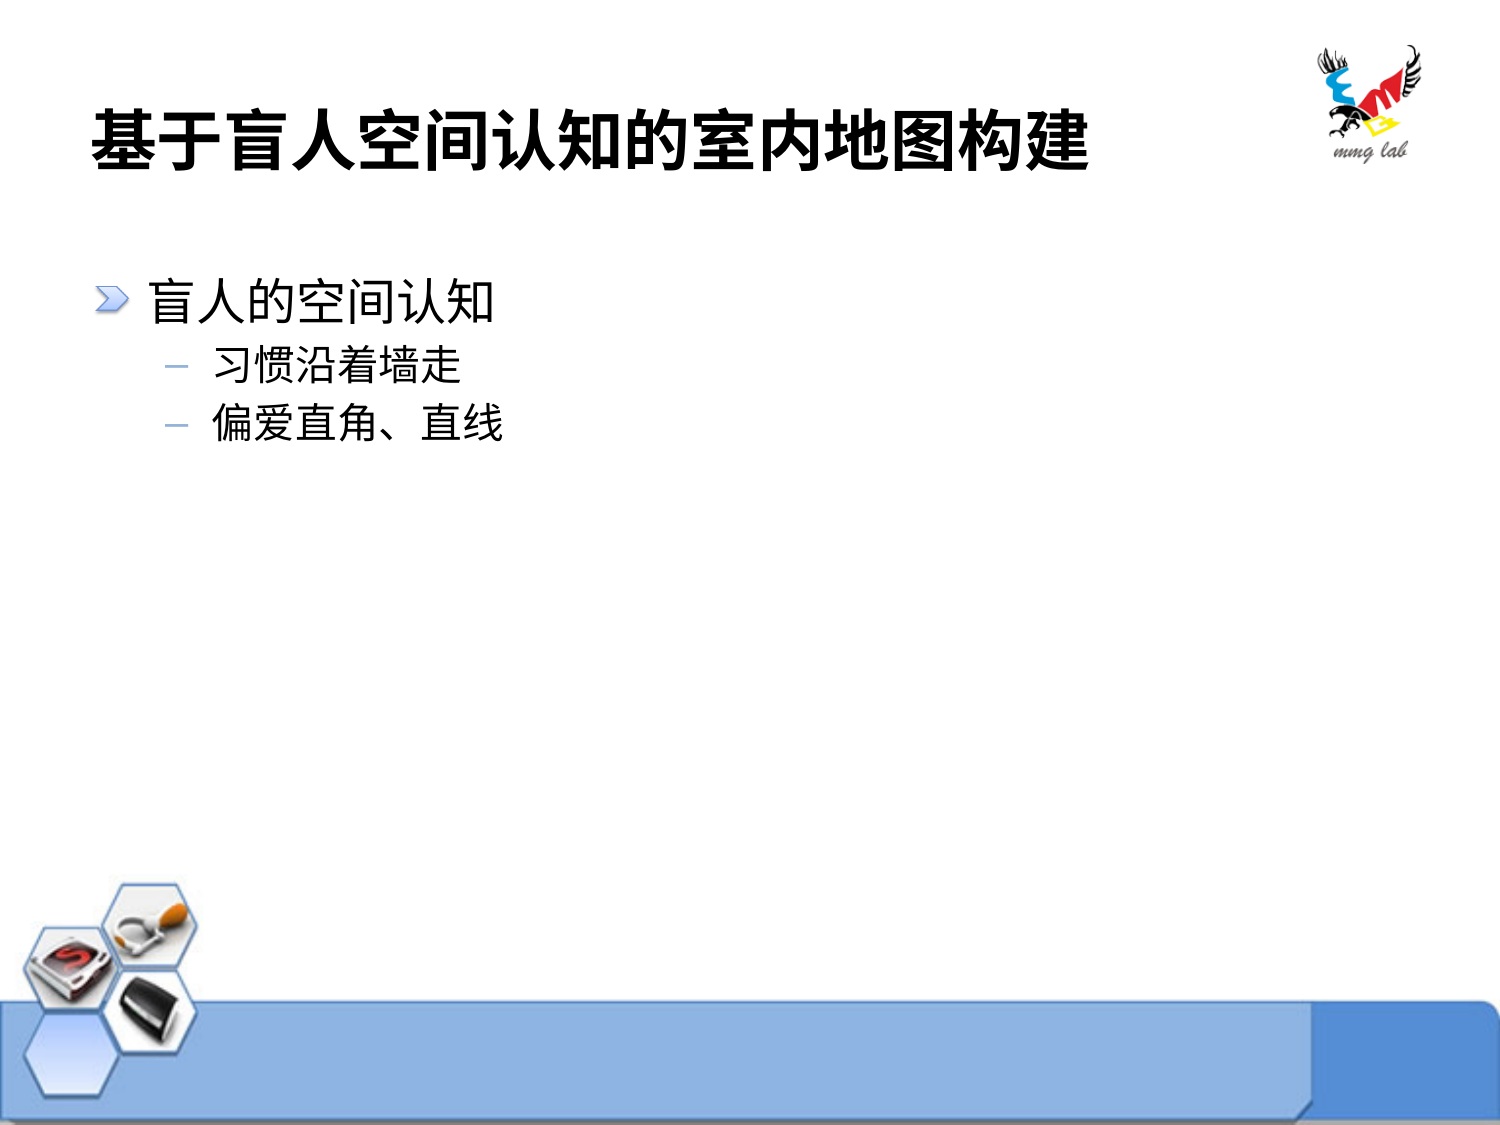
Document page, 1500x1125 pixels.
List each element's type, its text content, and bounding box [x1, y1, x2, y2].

picture [0, 0, 1500, 1125]
list 盲人的空间认知 习惯沿着墙走 偏爱直角、直线 [75, 262, 1425, 1005]
title 基于盲人空间认知的室内地图构建 [75, 45, 1425, 233]
